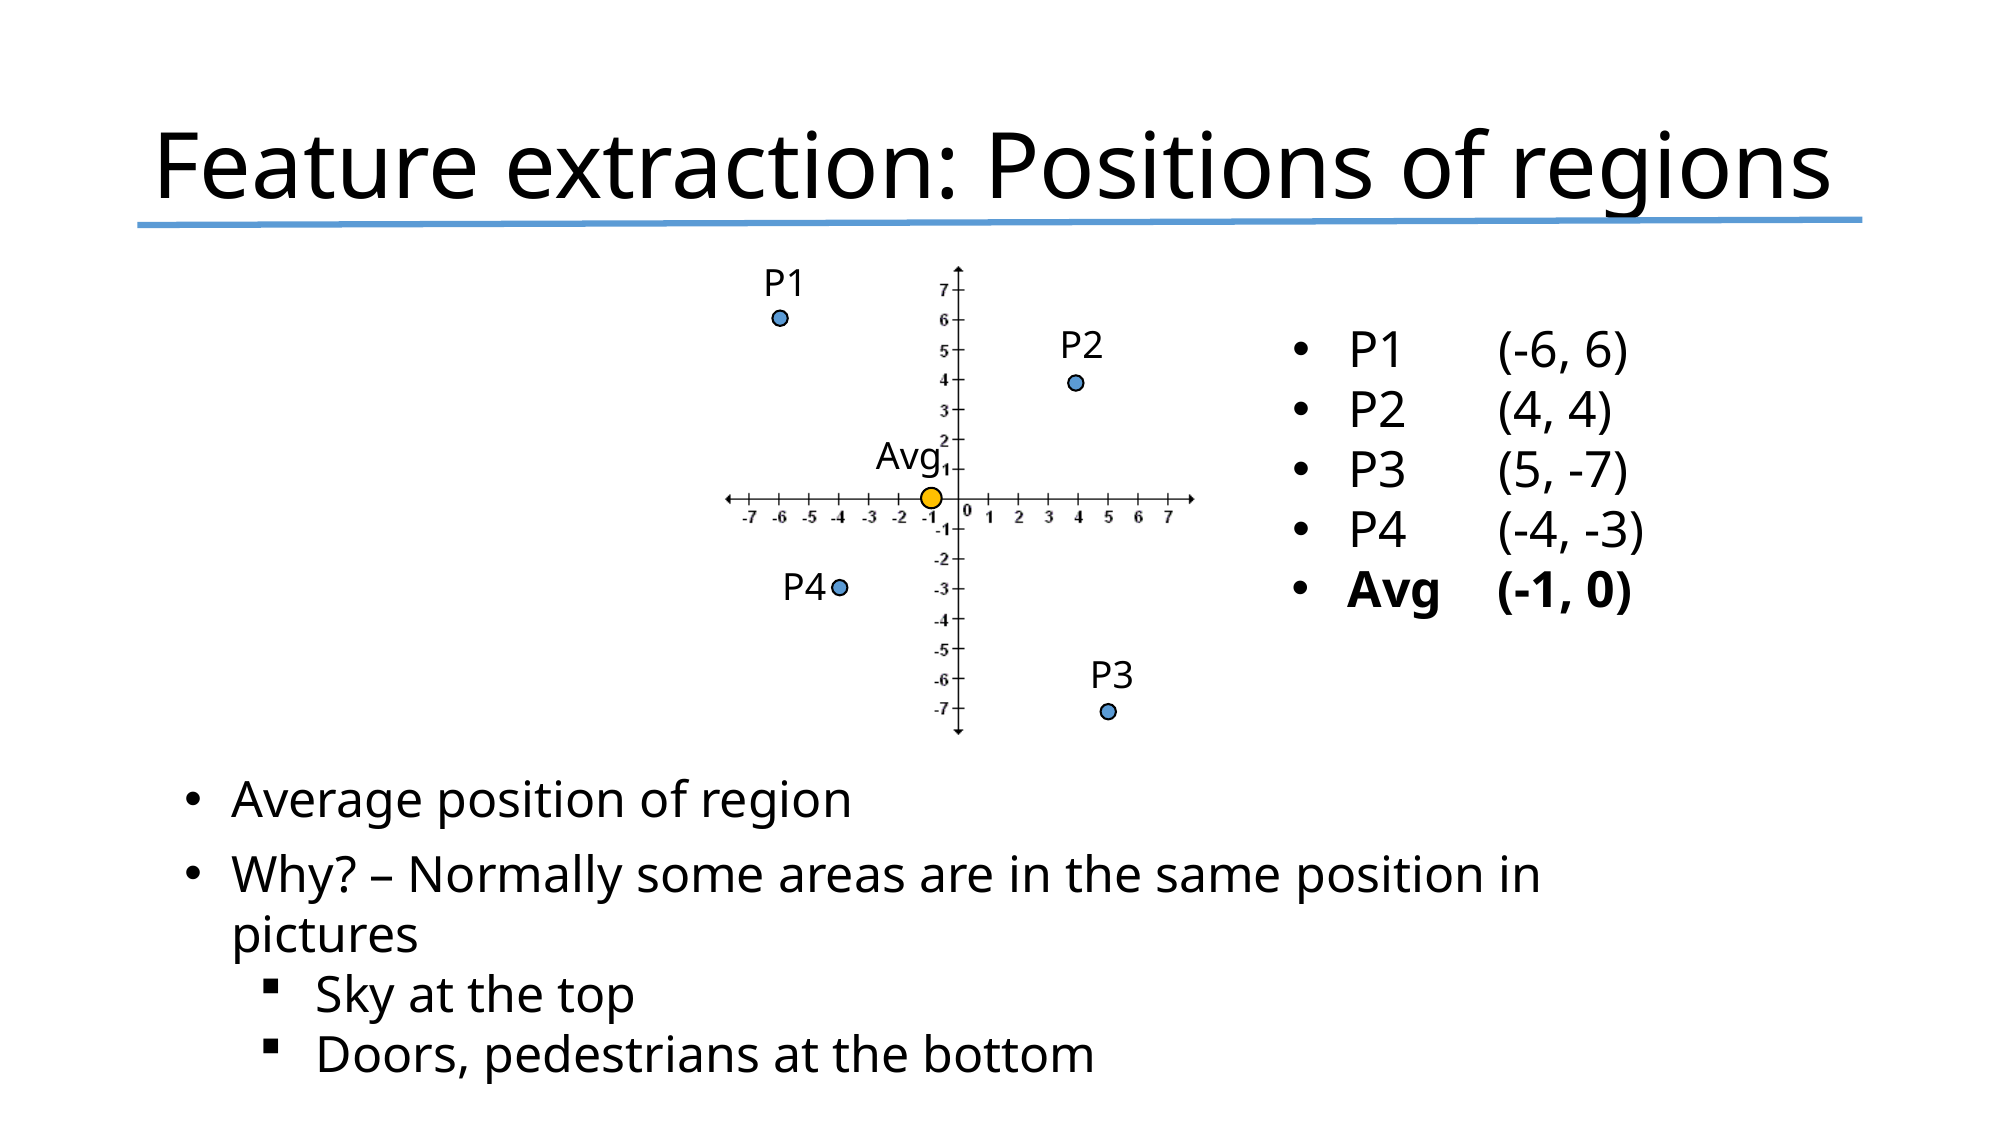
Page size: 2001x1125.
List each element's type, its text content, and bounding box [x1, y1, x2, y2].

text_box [137, 219, 1863, 225]
title Feature extraction: Positions of regions [137, 59, 1863, 219]
text_box Why? – Normally some areas are in the same position in pictures Sky at the top Doors, pedestrians at the bottom [169, 835, 1700, 1090]
text_box Average position of region [169, 760, 1600, 835]
text_box Avg (-1, 0) [1276, 549, 1788, 625]
title Feature extraction: Positions of regions [137, 225, 1863, 278]
picture [709, 246, 1215, 754]
text_box P1 (-6, 6) P2 (4, 4) P3 (5, -7) P4 (-4, -3) [1277, 310, 1789, 566]
